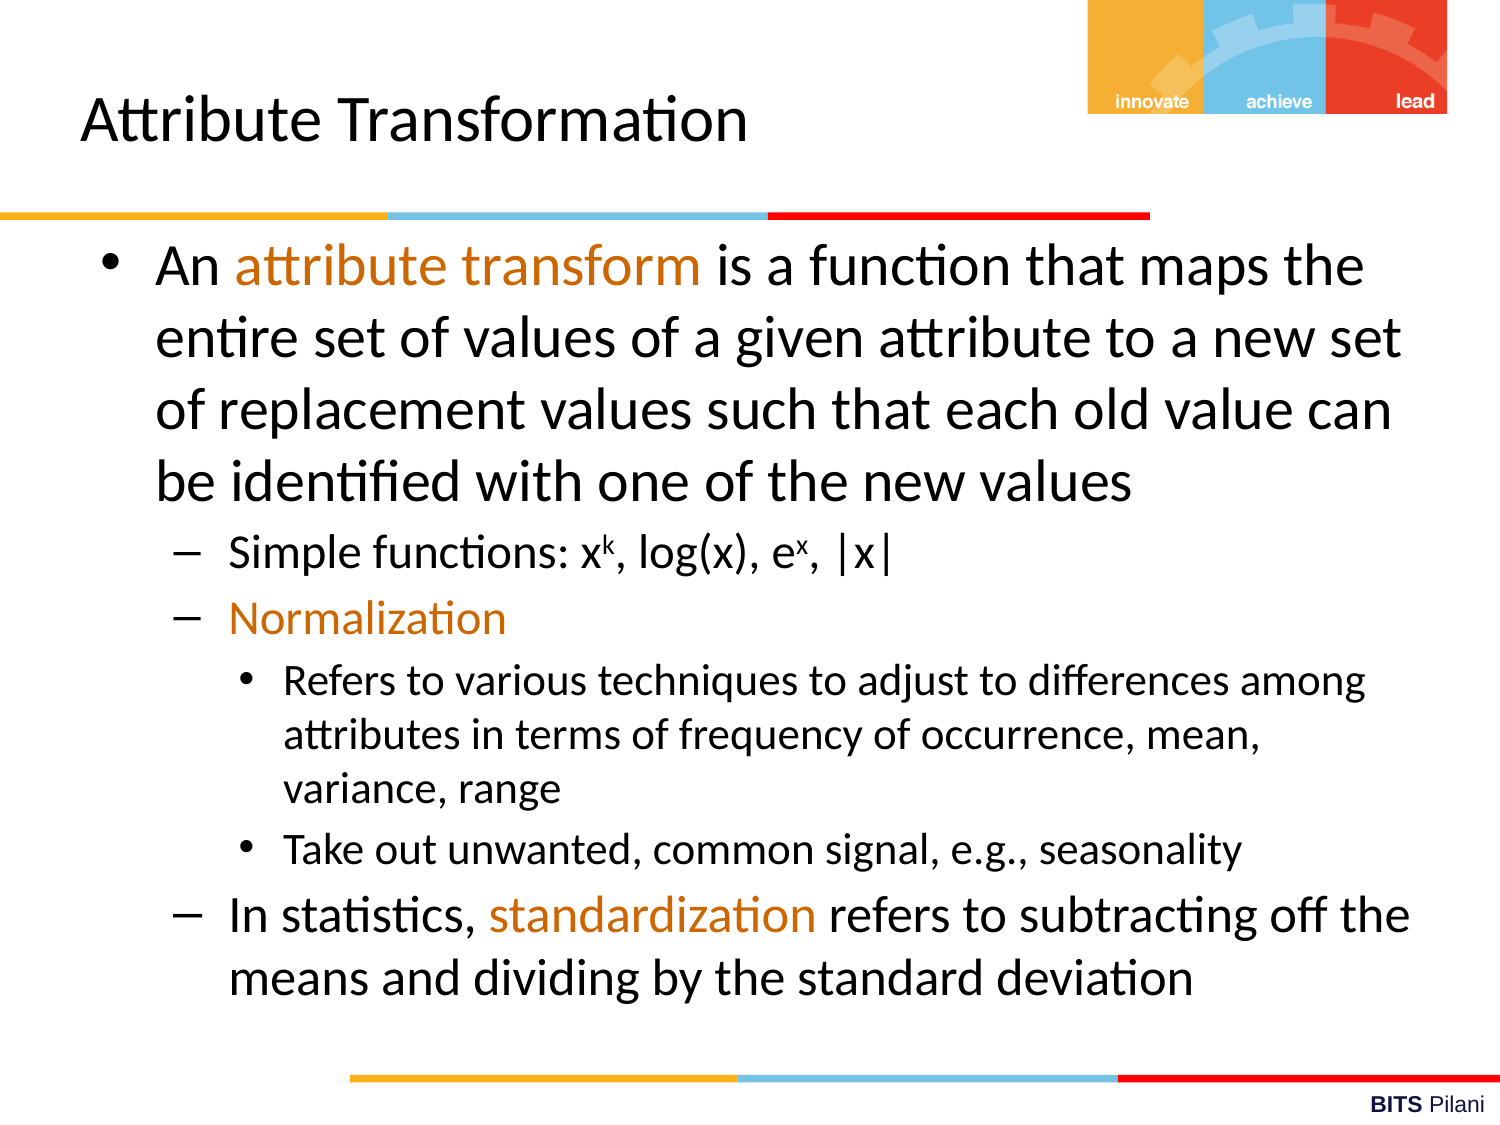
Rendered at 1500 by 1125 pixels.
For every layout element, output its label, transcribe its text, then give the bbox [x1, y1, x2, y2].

list An attribute transform is a function that maps the entire set of values of a given attribute to a new set of replacement values such that each old value can be identified with one of the new values Simple functions: xk, log(x), ex, |x| Normalization Refers to various techniques to adjust to differences among attributes in terms of frequency of occurrence, mean, variance, range Take out unwanted, common signal, e.g., seasonality In statistics, standardization refers to subtracting off the means and dividing by the standard deviation [67, 217, 1432, 1068]
picture [1087, 0, 1448, 114]
title Attribute Transformation [64, 45, 1069, 185]
